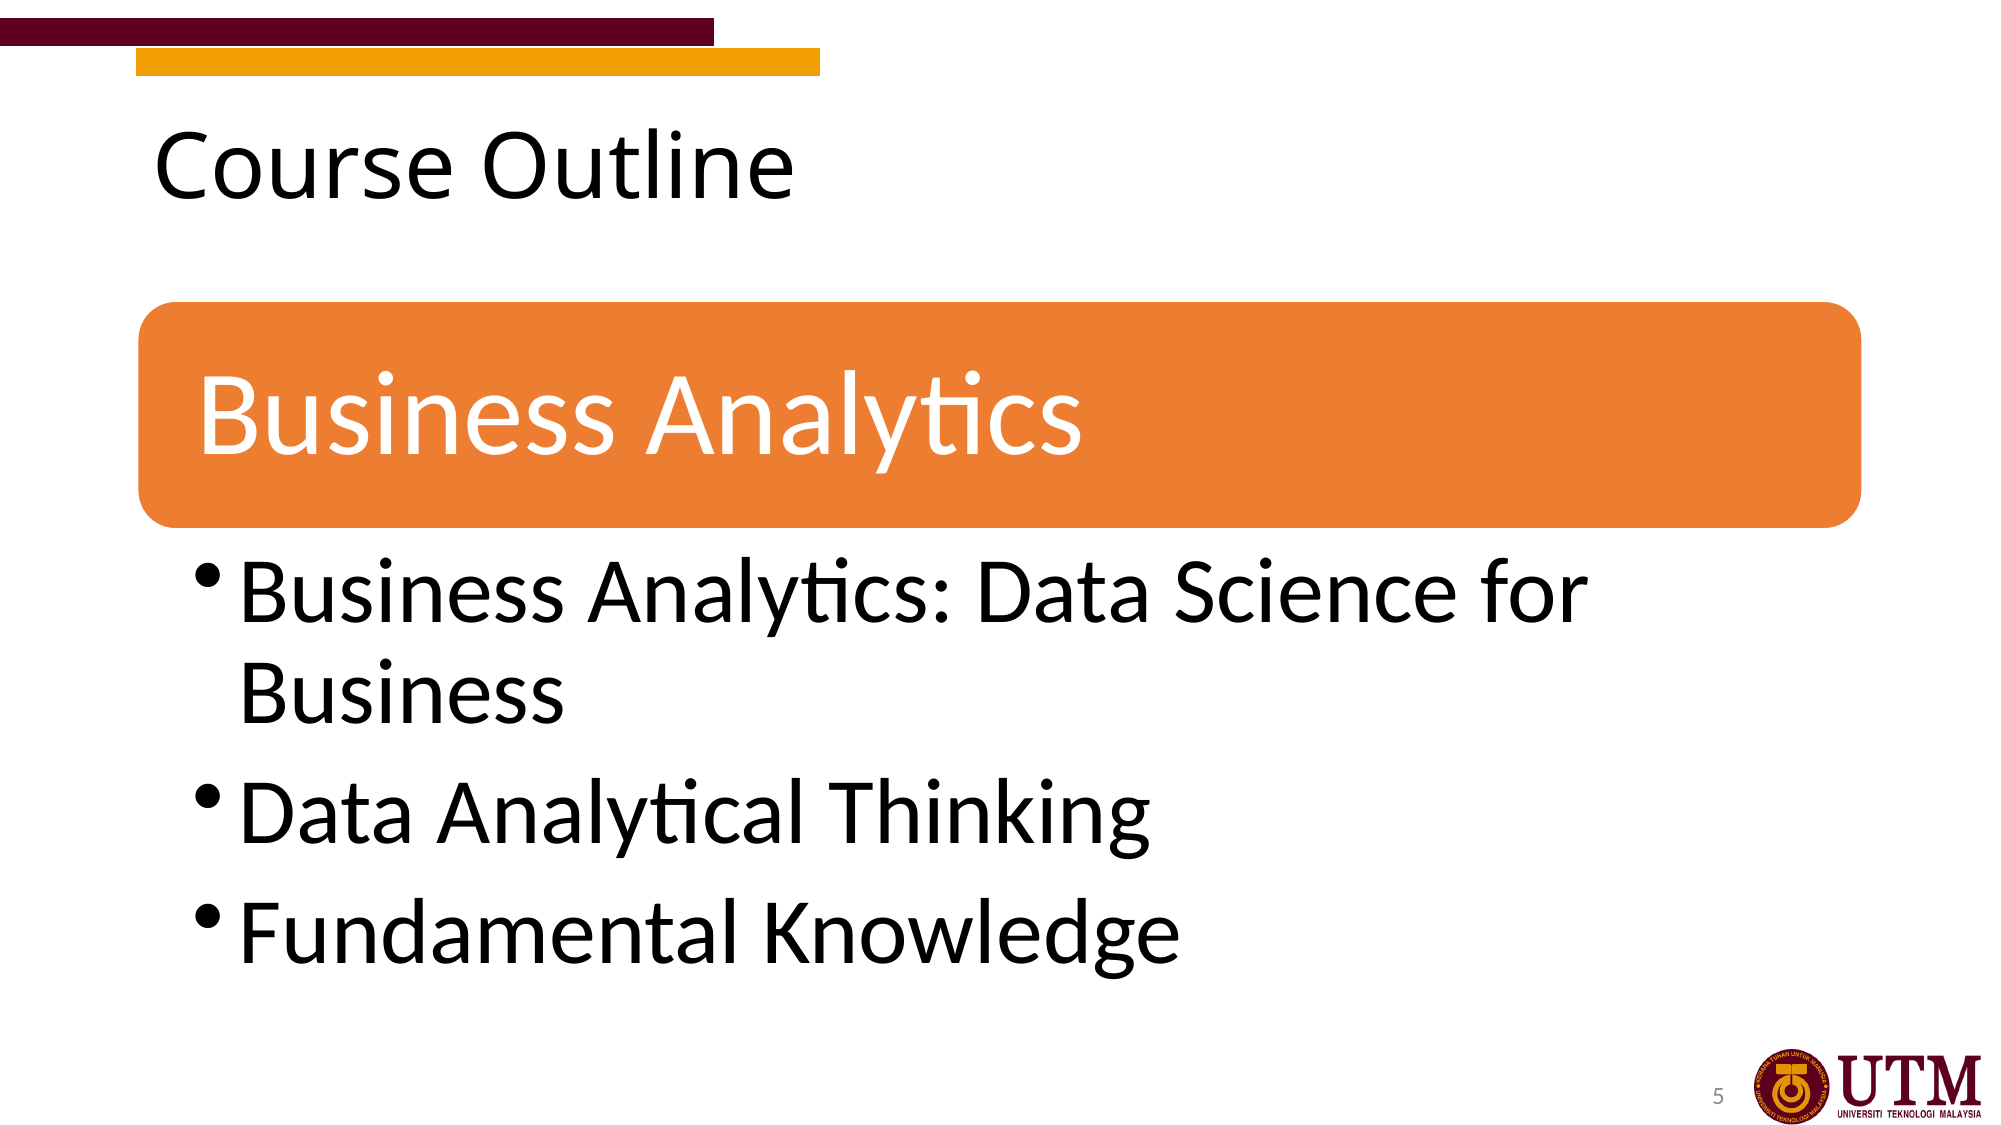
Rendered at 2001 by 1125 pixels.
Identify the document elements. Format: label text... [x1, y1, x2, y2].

title Course Outline [137, 59, 1863, 278]
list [137, 299, 1863, 1014]
slide_number 5 [1289, 1064, 1740, 1125]
picture [1754, 1049, 1981, 1125]
